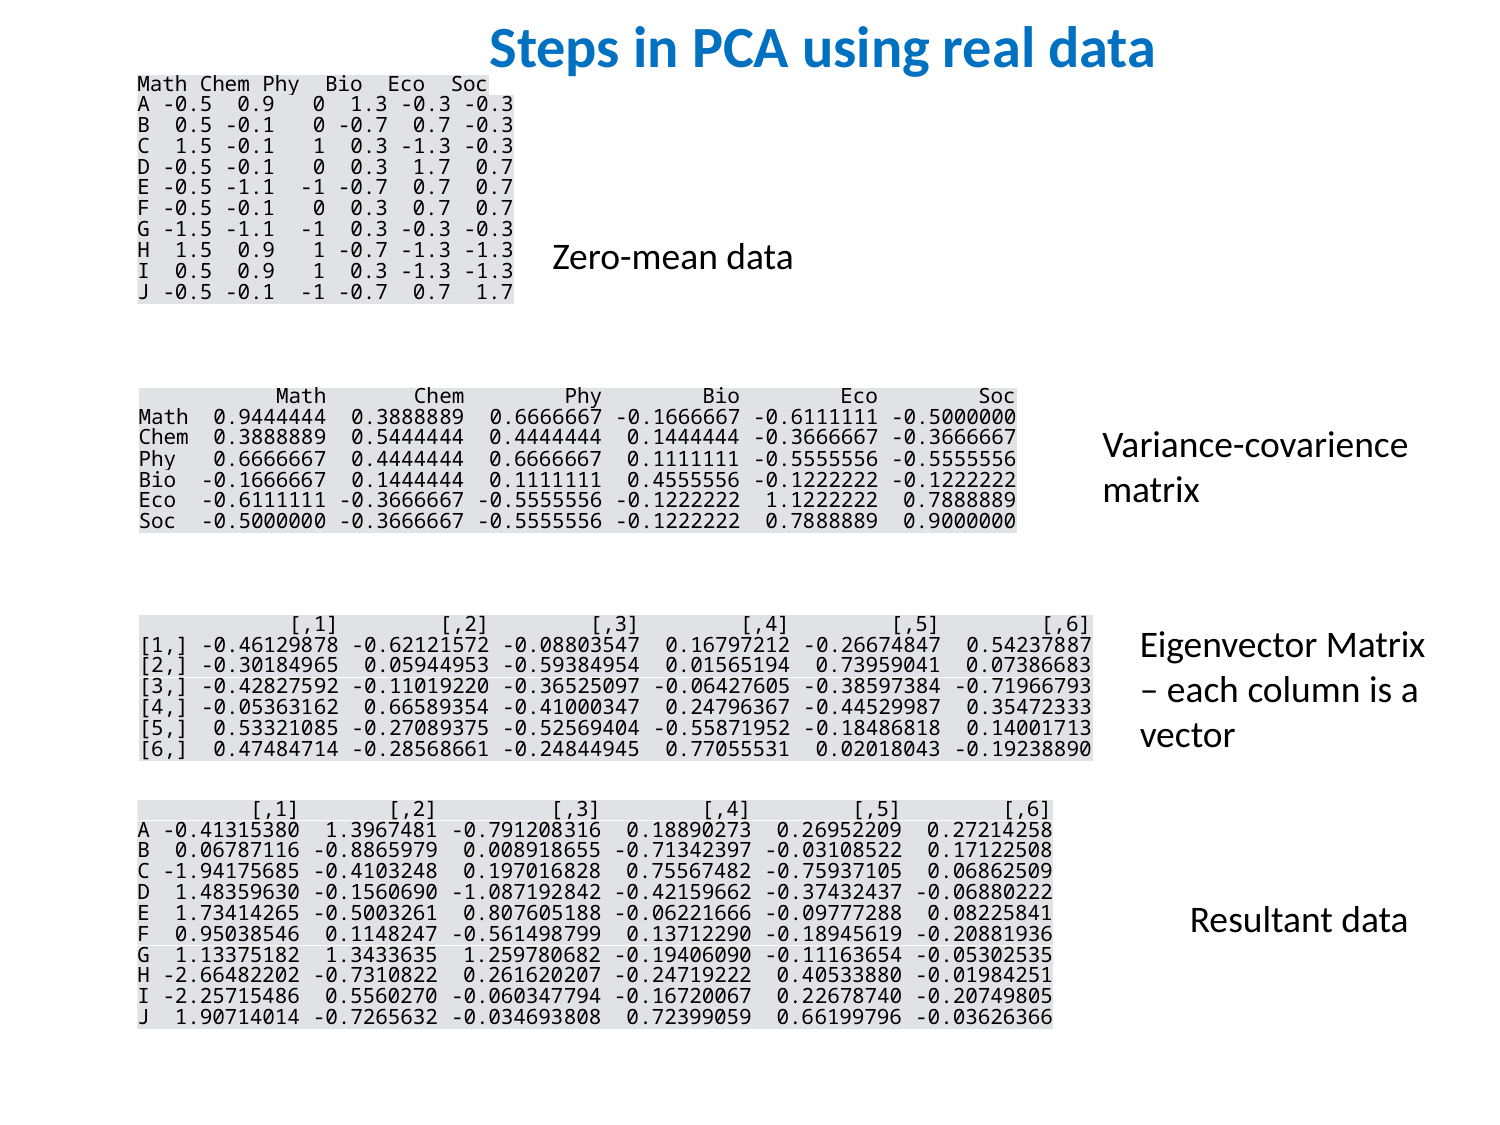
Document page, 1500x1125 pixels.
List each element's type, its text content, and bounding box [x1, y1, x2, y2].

picture [138, 387, 1113, 534]
text_box Variance-covarience matrix [1117, 412, 1450, 518]
text_box Eigenvector Matrix – each column is a vector [1125, 612, 1463, 763]
picture [137, 74, 1112, 305]
picture [137, 562, 1113, 1083]
text_box Resultant data [1175, 887, 1450, 948]
text_box Steps in PCA using real data [474, 1, 1488, 87]
